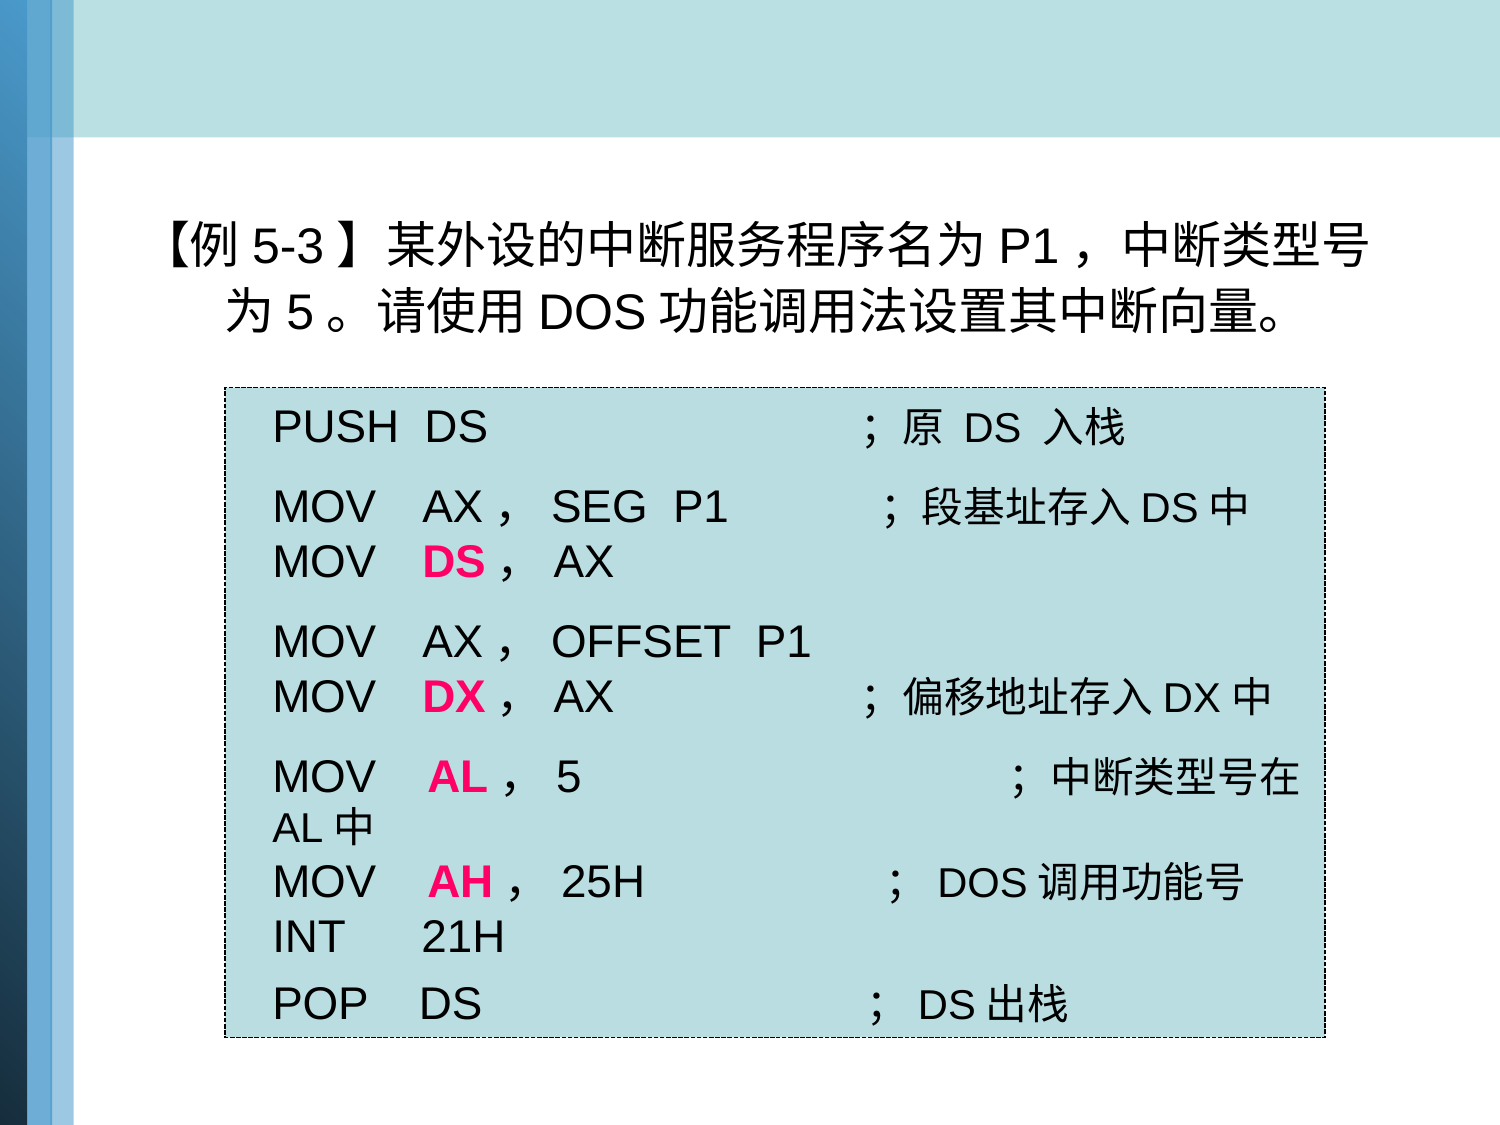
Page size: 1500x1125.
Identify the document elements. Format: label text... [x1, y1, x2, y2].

slide_number [1074, 1012, 1451, 1103]
text_box PUSH DS ；原 DS 入栈 MOV AX，SEG P1 ；段基址存入DS中 MOV DS，AX MOV AX，OFFSET P1 MOV DX，AX ；偏移地址存入DX中 MOV AL，5 ；中断类型号在AL中 MOV AH，25H ；DOS调用功能号 INT 21H POP DS ；DS出栈 [225, 387, 1325, 1038]
list 【例5-3】某外设的中断服务程序名为P1，中断类型号为5。请使用DOS功能调用法设置其中断向量。 [124, 199, 1413, 351]
